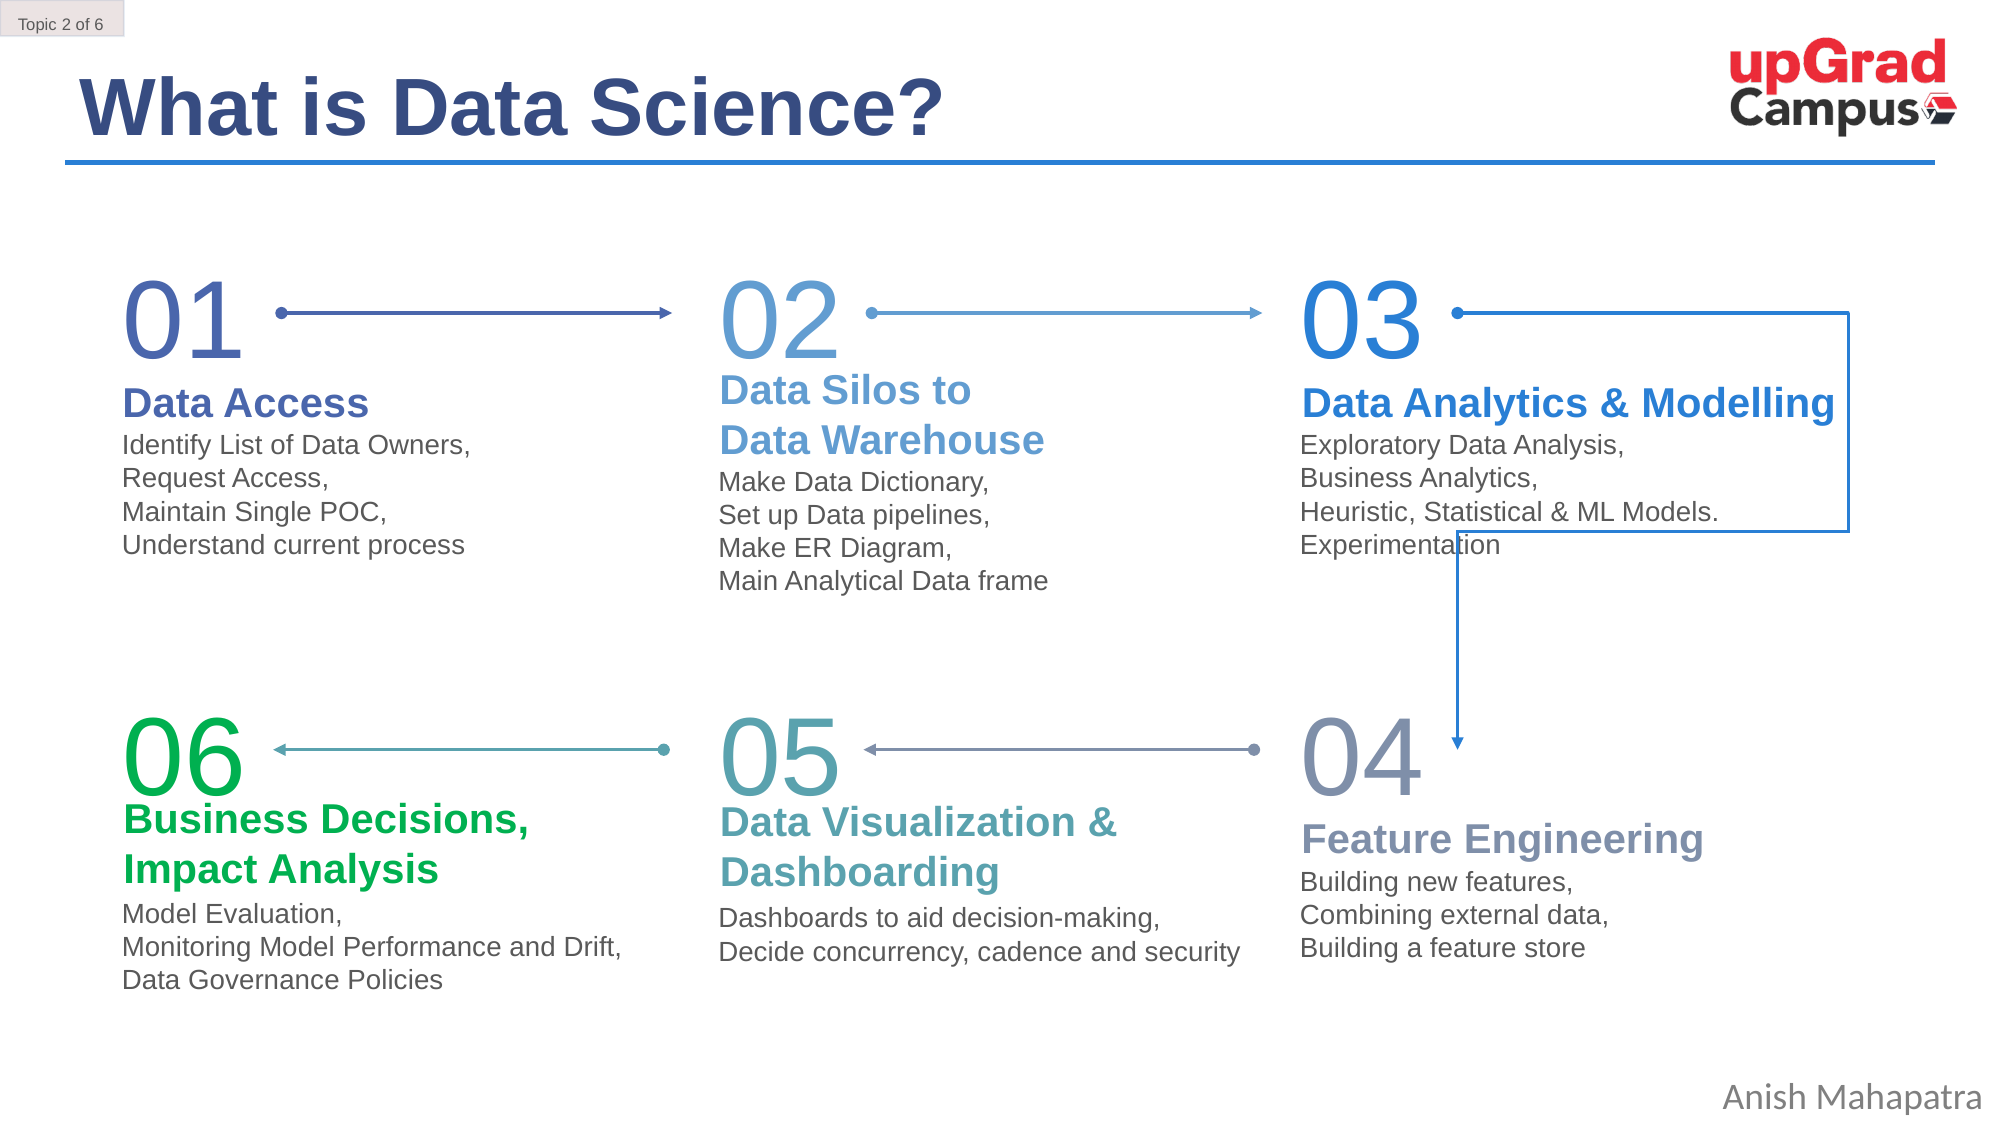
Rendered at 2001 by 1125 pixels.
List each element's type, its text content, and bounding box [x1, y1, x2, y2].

text_box What is Data Science? [65, 46, 1113, 159]
text_box 03 [1300, 247, 1425, 375]
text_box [718, 362, 1164, 632]
text_box 02 [718, 247, 843, 362]
text_box 01 [122, 247, 247, 375]
text_box 06 [122, 684, 247, 790]
picture [1729, 36, 1957, 138]
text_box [1300, 811, 1806, 965]
text_box 04 [1300, 684, 1425, 811]
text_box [1300, 375, 1434, 562]
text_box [1434, 335, 1872, 727]
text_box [121, 790, 658, 997]
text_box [121, 375, 631, 562]
text_box Topic 2 of 6 [3, 0, 122, 42]
text_box 05 [718, 684, 843, 794]
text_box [718, 794, 1255, 968]
